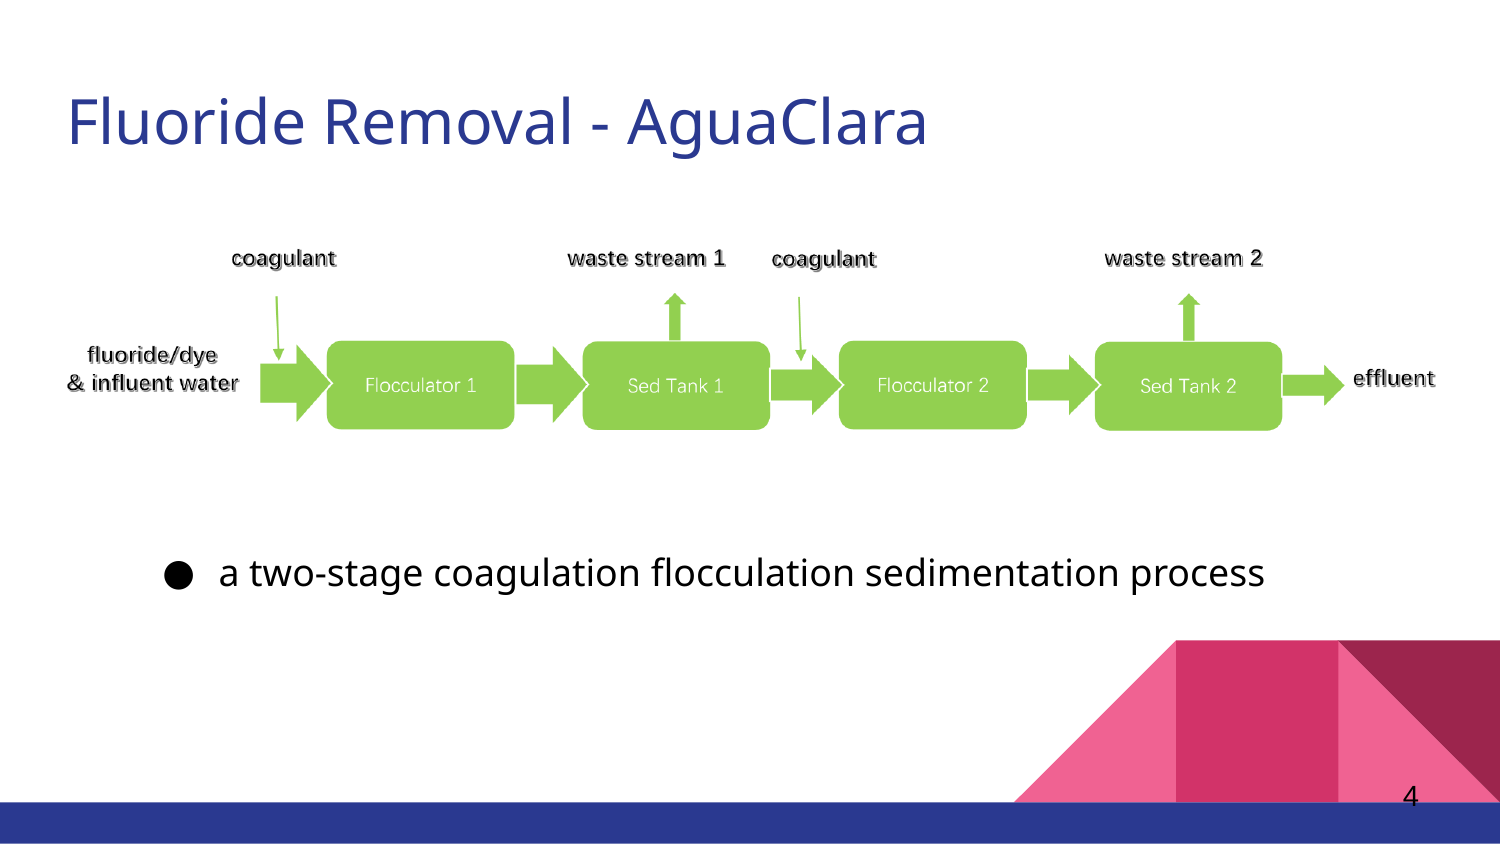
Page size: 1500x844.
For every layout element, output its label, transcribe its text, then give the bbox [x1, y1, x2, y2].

slide_number ‹#› [1387, 762, 1478, 828]
title Fluoride Removal - AguaClara [51, 67, 1449, 167]
list a two-stage coagulation flocculation sedimentation process [128, 526, 1282, 660]
picture [50, 234, 1450, 471]
